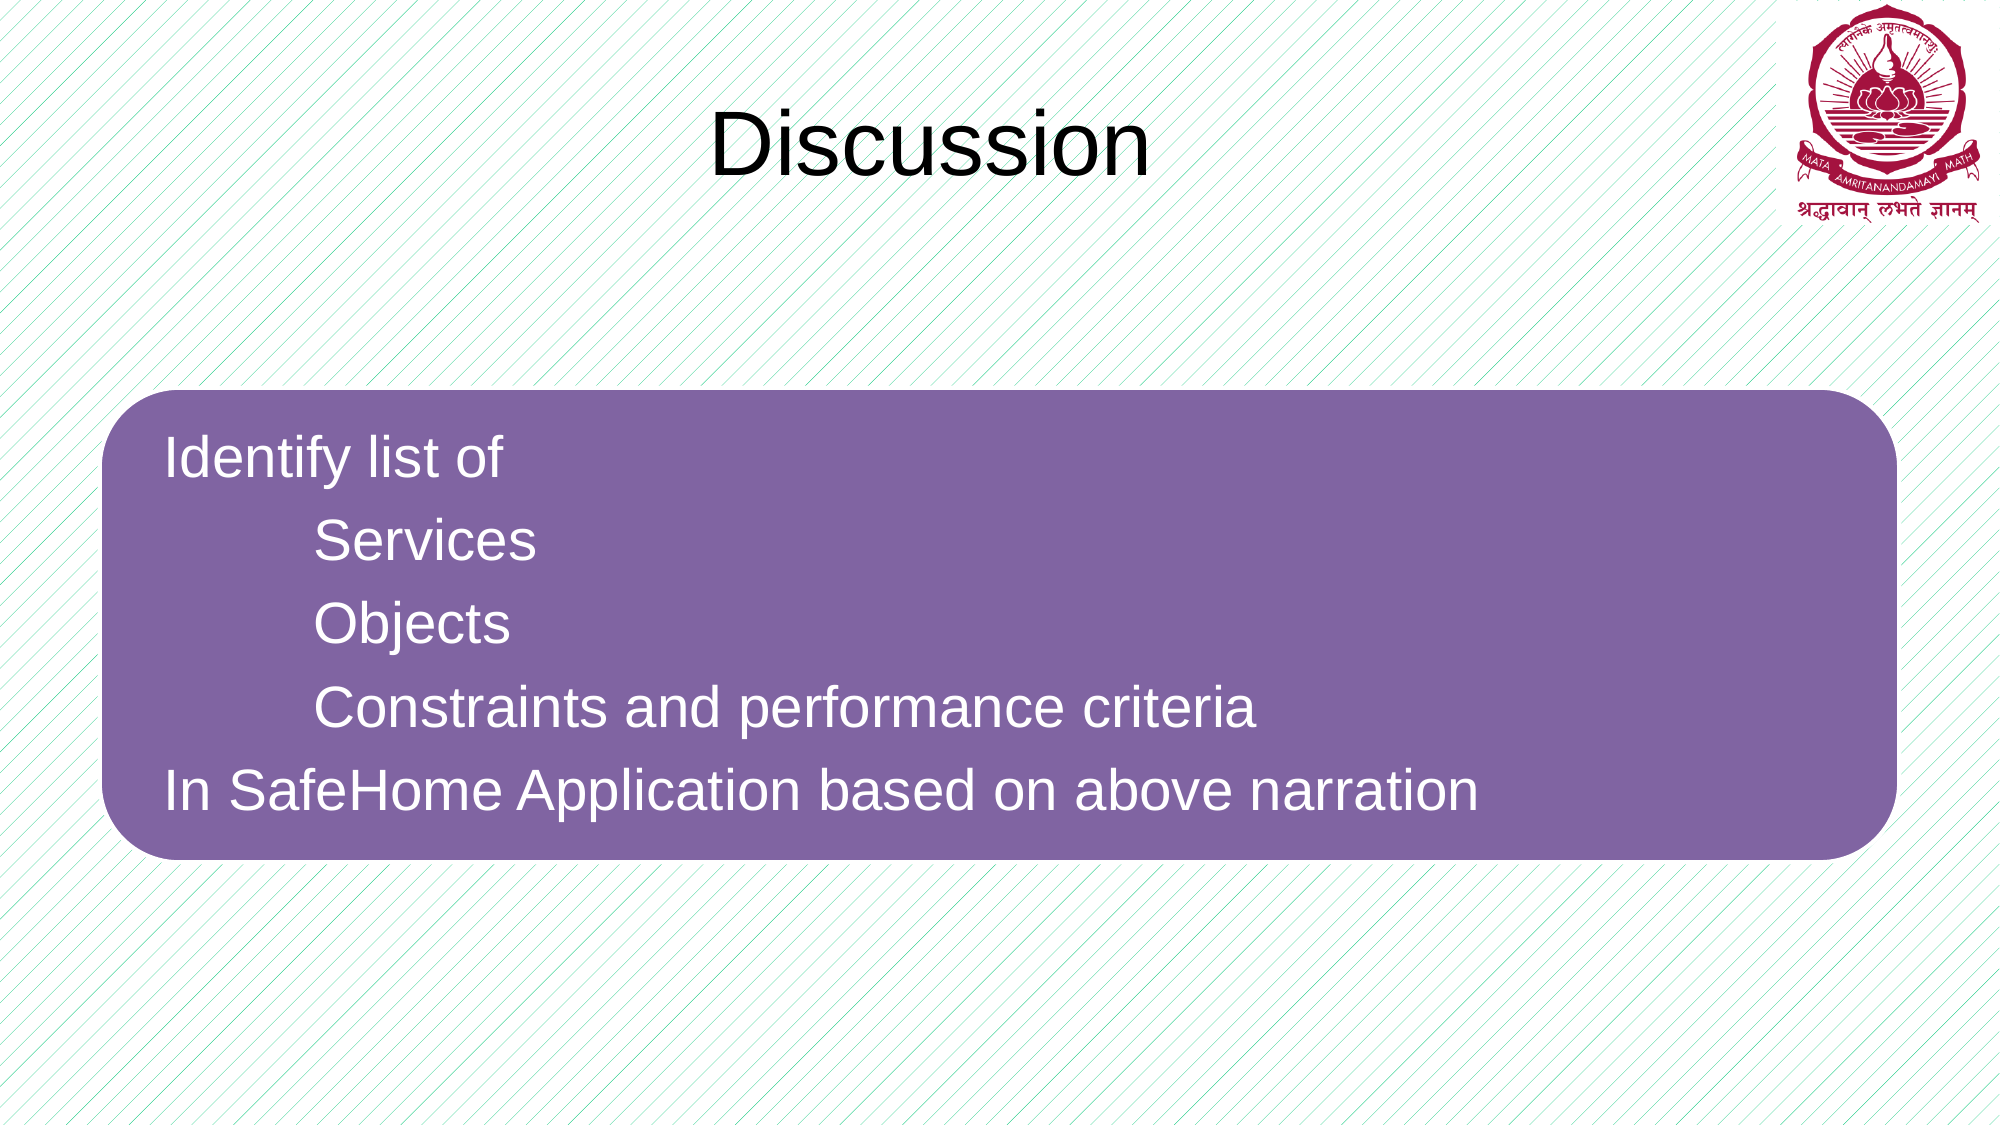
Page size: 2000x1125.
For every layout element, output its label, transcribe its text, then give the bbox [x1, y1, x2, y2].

picture [1776, 1, 2000, 225]
title Discussion [99, 45, 1763, 233]
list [99, 387, 1900, 863]
